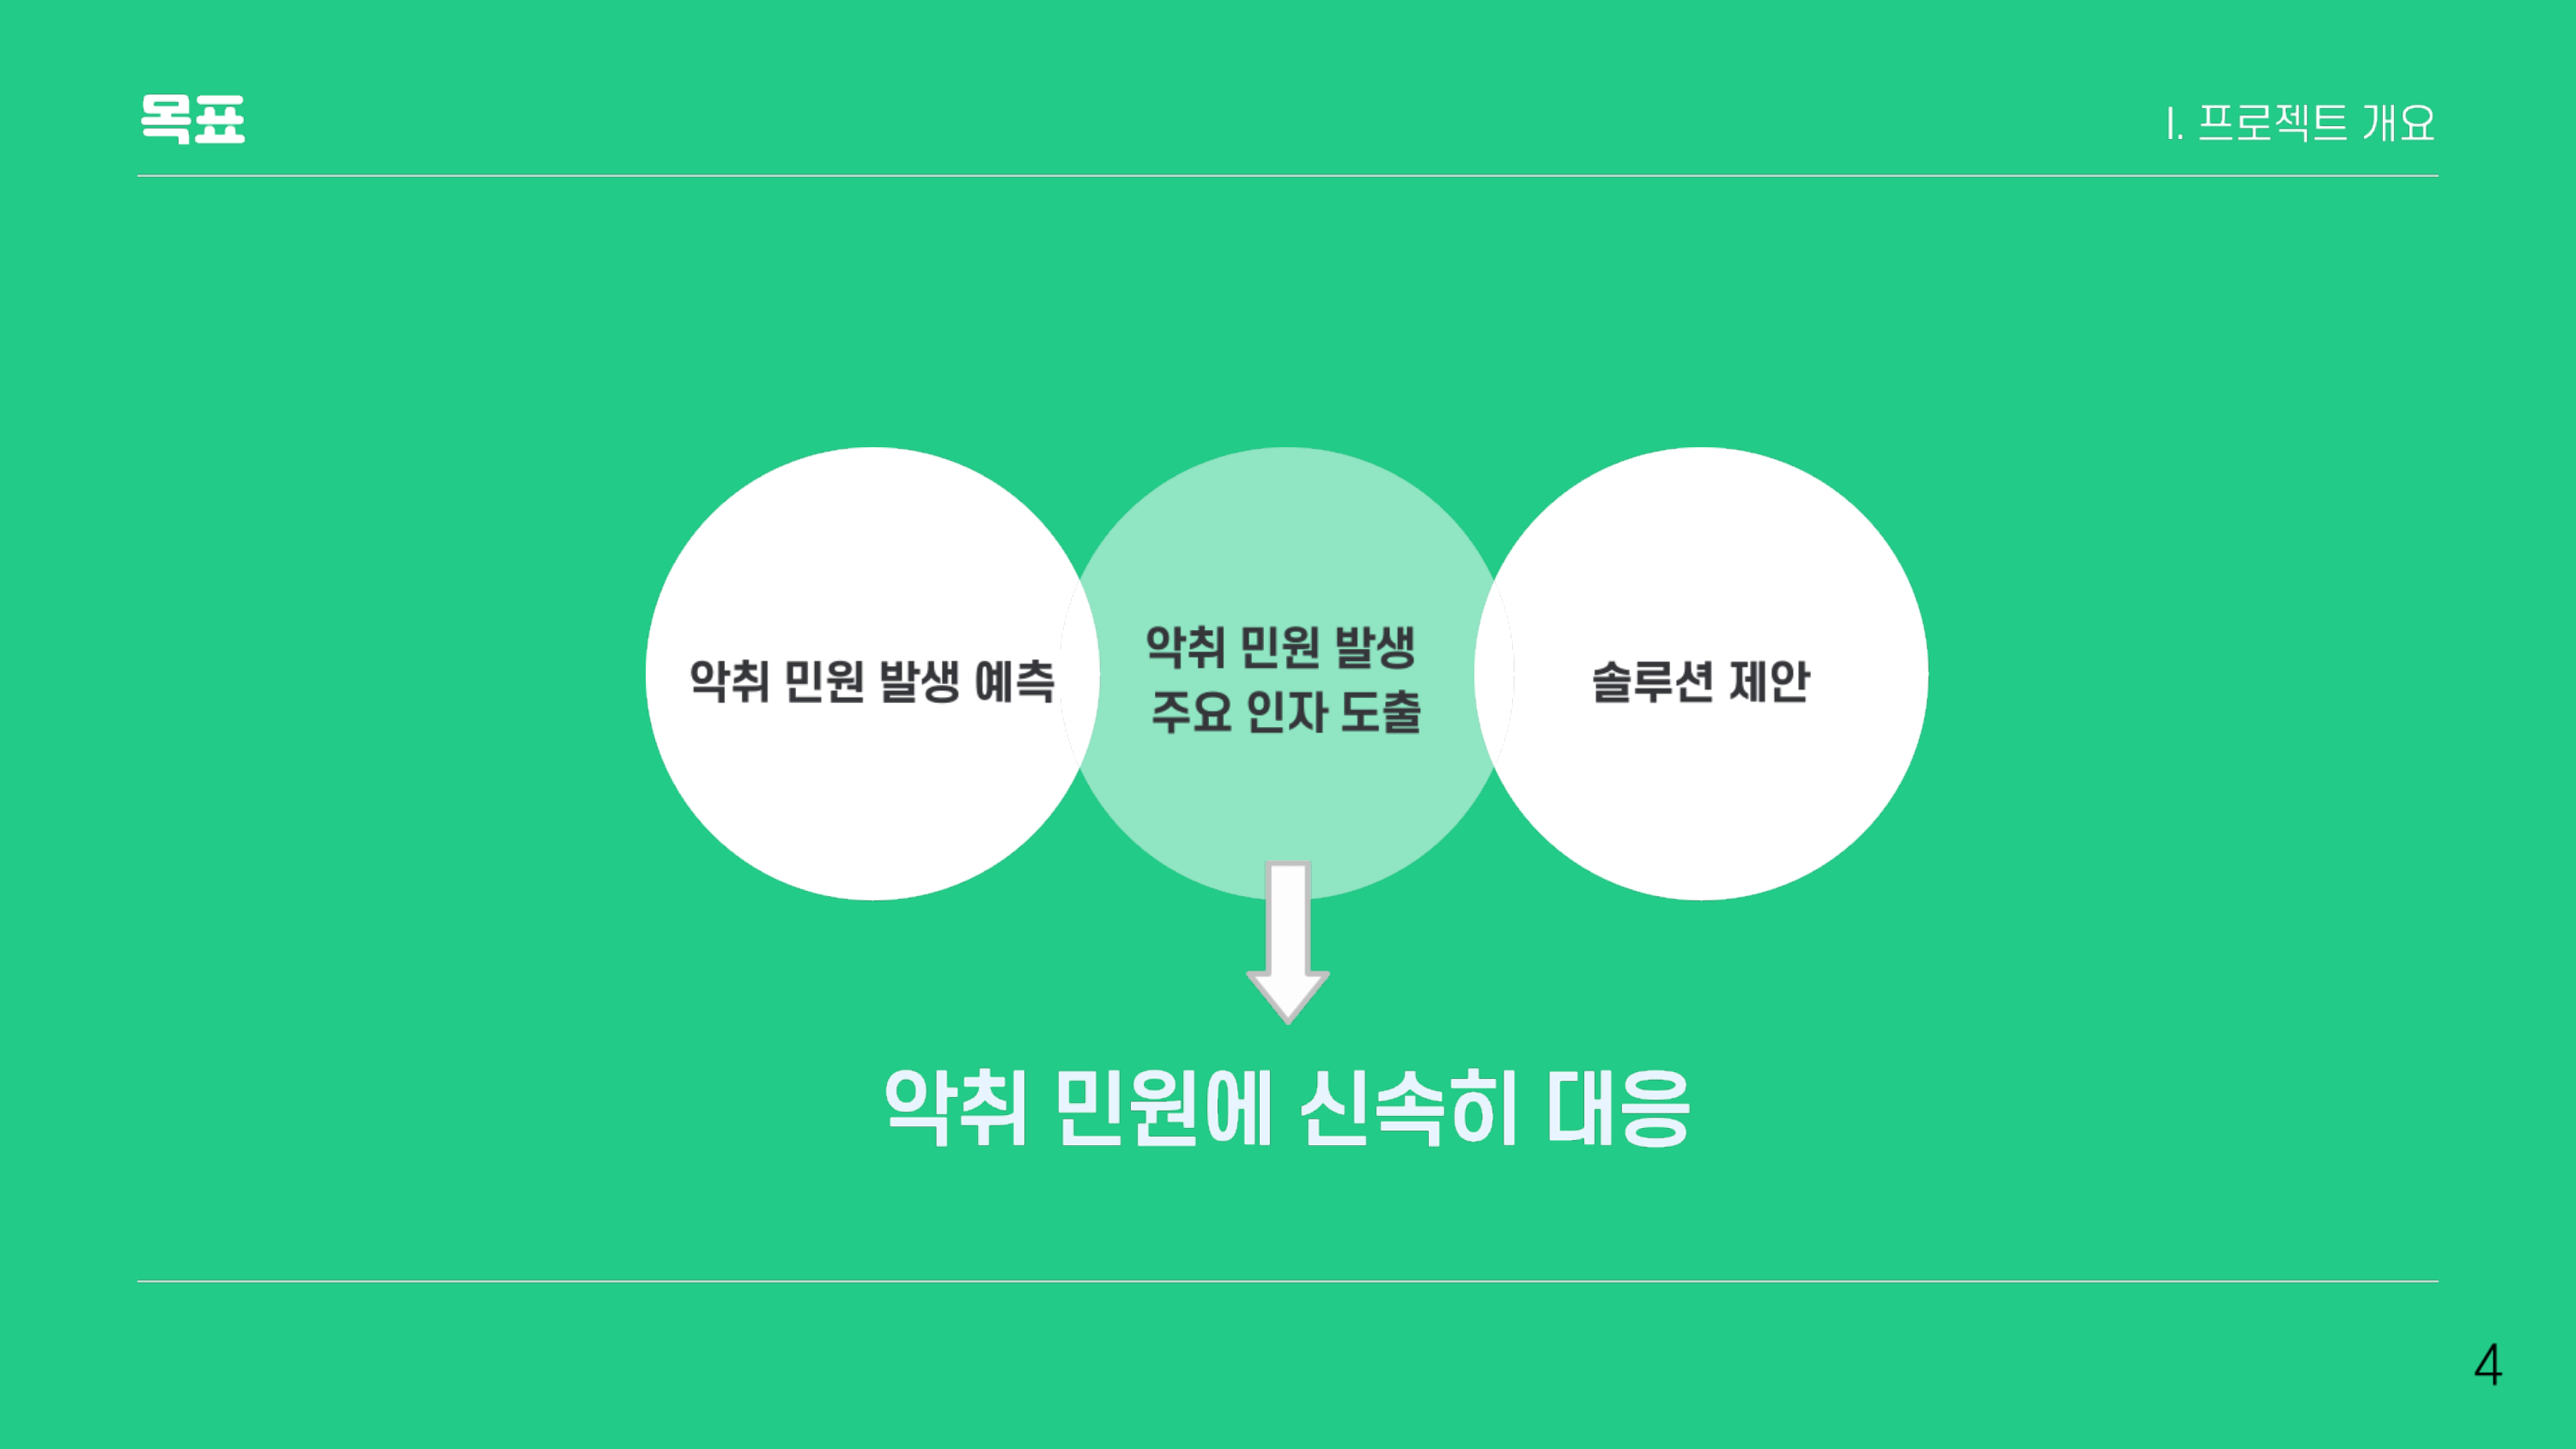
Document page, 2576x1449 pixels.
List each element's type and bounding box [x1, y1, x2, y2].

text_box [1060, 447, 1516, 903]
picture [1878, 88, 2455, 176]
picture [639, 610, 1443, 755]
text_box [274, 171, 2439, 180]
text_box [1245, 860, 1330, 1025]
picture [131, 76, 271, 184]
picture [2464, 1319, 2530, 1428]
text_box [137, 1277, 2439, 1286]
picture [1467, 645, 1832, 724]
text_box [646, 731, 1055, 903]
text_box [646, 447, 1058, 643]
text_box [1517, 447, 1930, 903]
picture [787, 1020, 1787, 1244]
